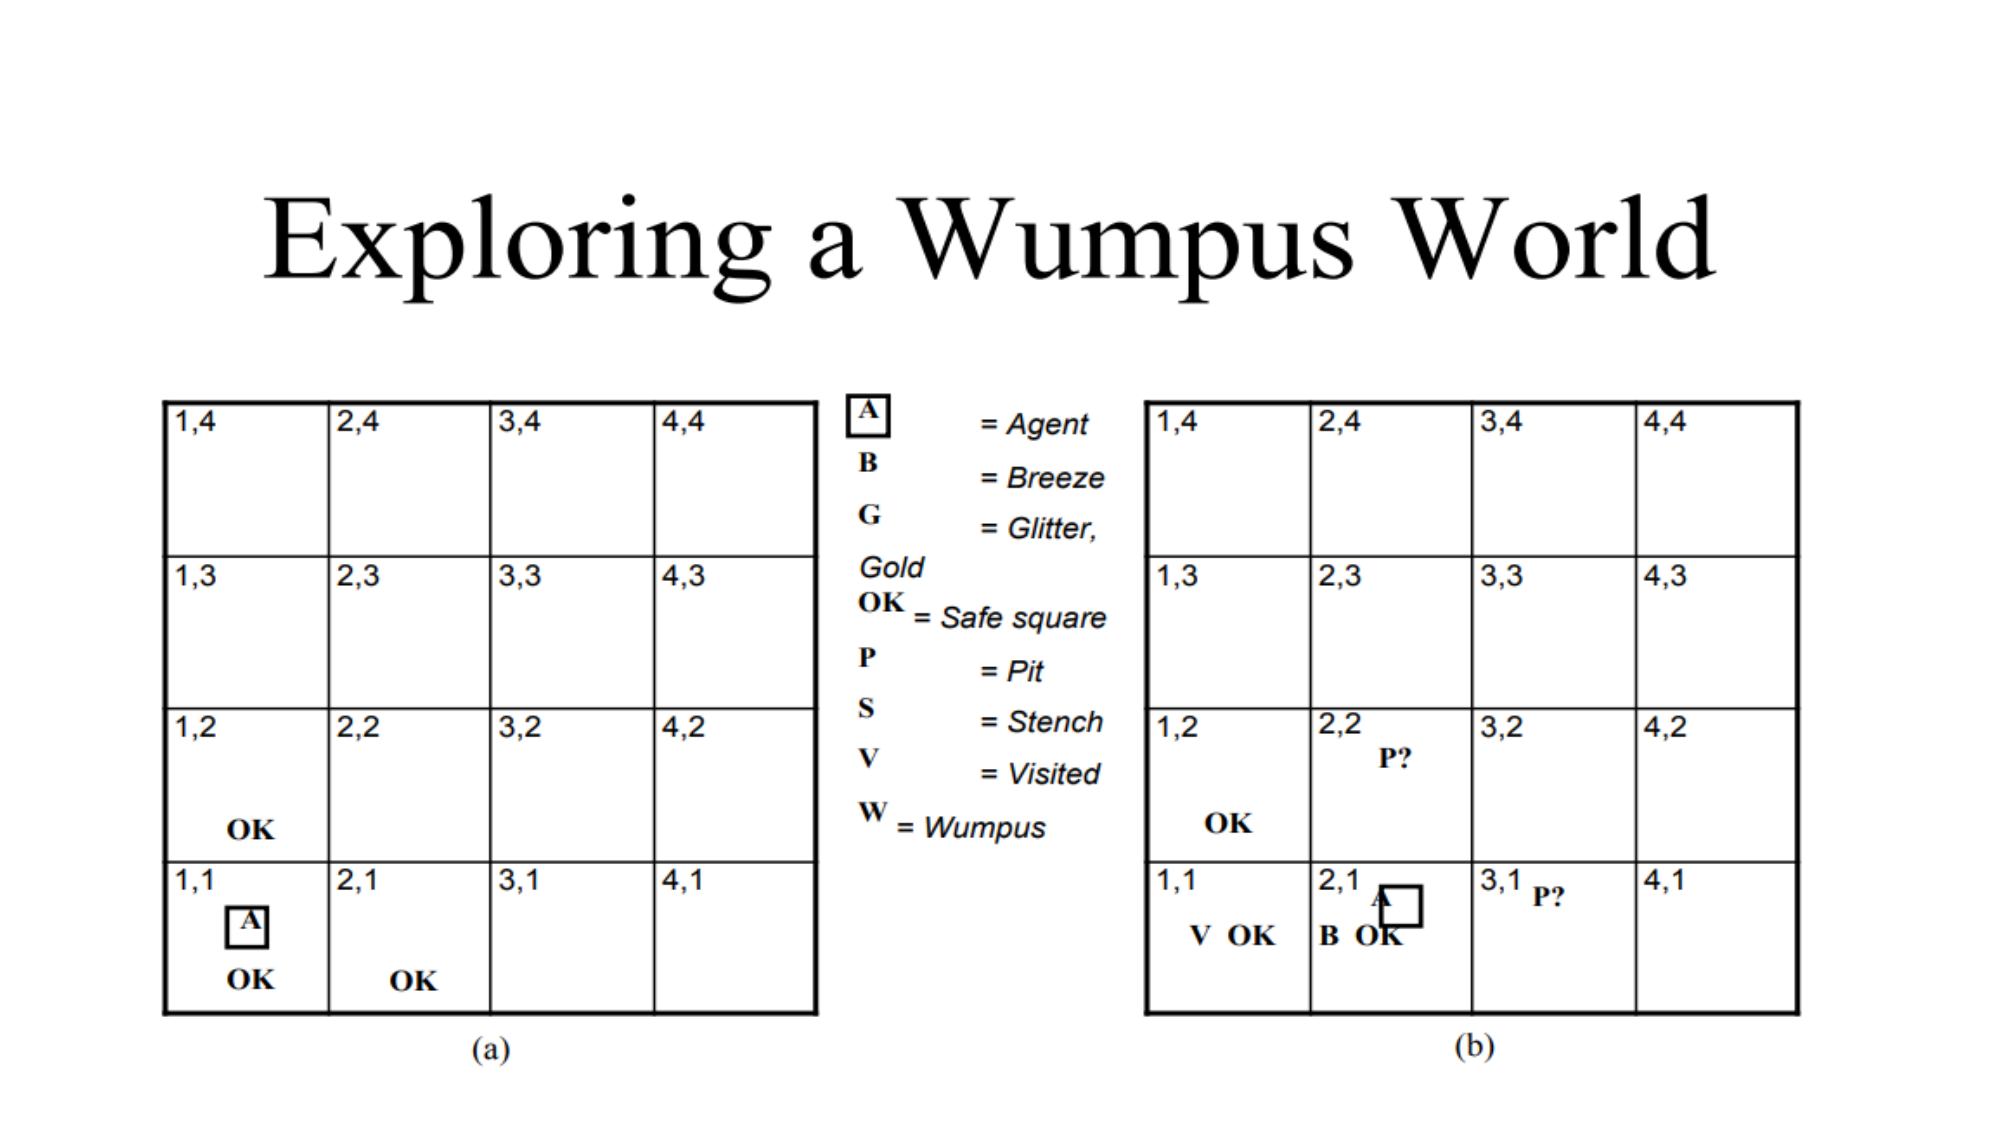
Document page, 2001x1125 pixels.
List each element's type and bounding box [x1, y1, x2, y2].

picture [0, 101, 1930, 1082]
